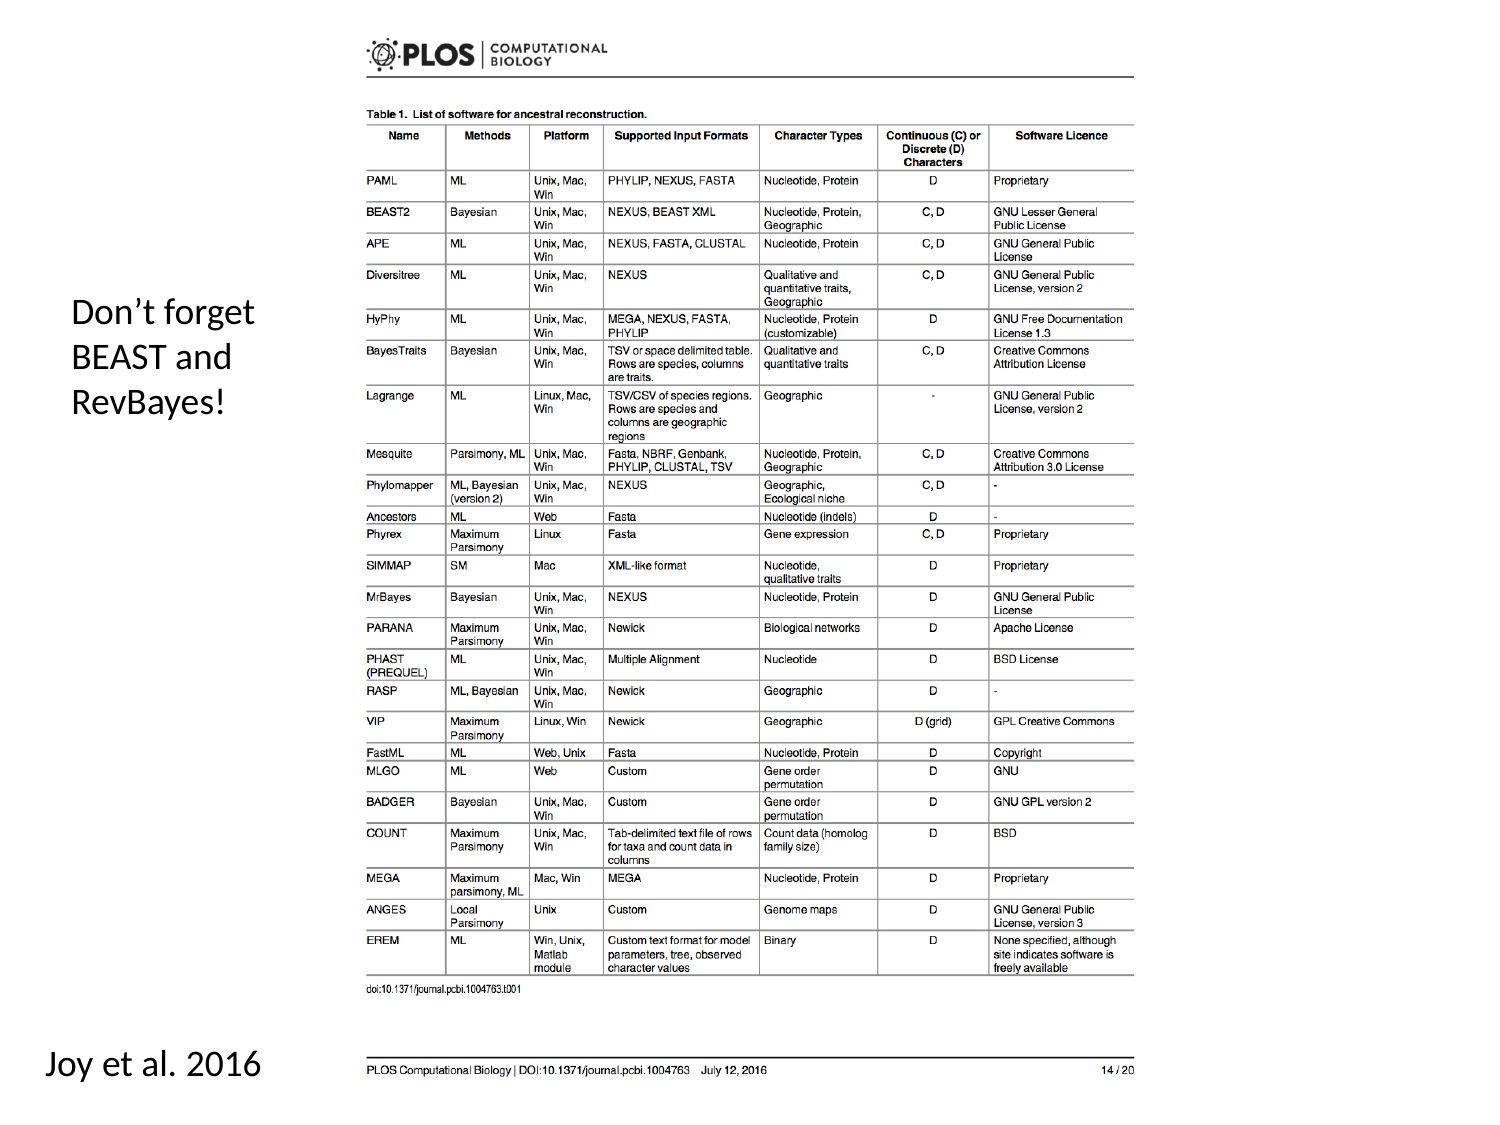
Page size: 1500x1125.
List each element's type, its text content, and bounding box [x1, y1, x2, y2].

picture [315, 0, 1185, 1125]
text_box Don’t forget BEAST and RevBayes! [56, 279, 309, 430]
text_box Joy et al. 2016 [30, 1031, 277, 1092]
